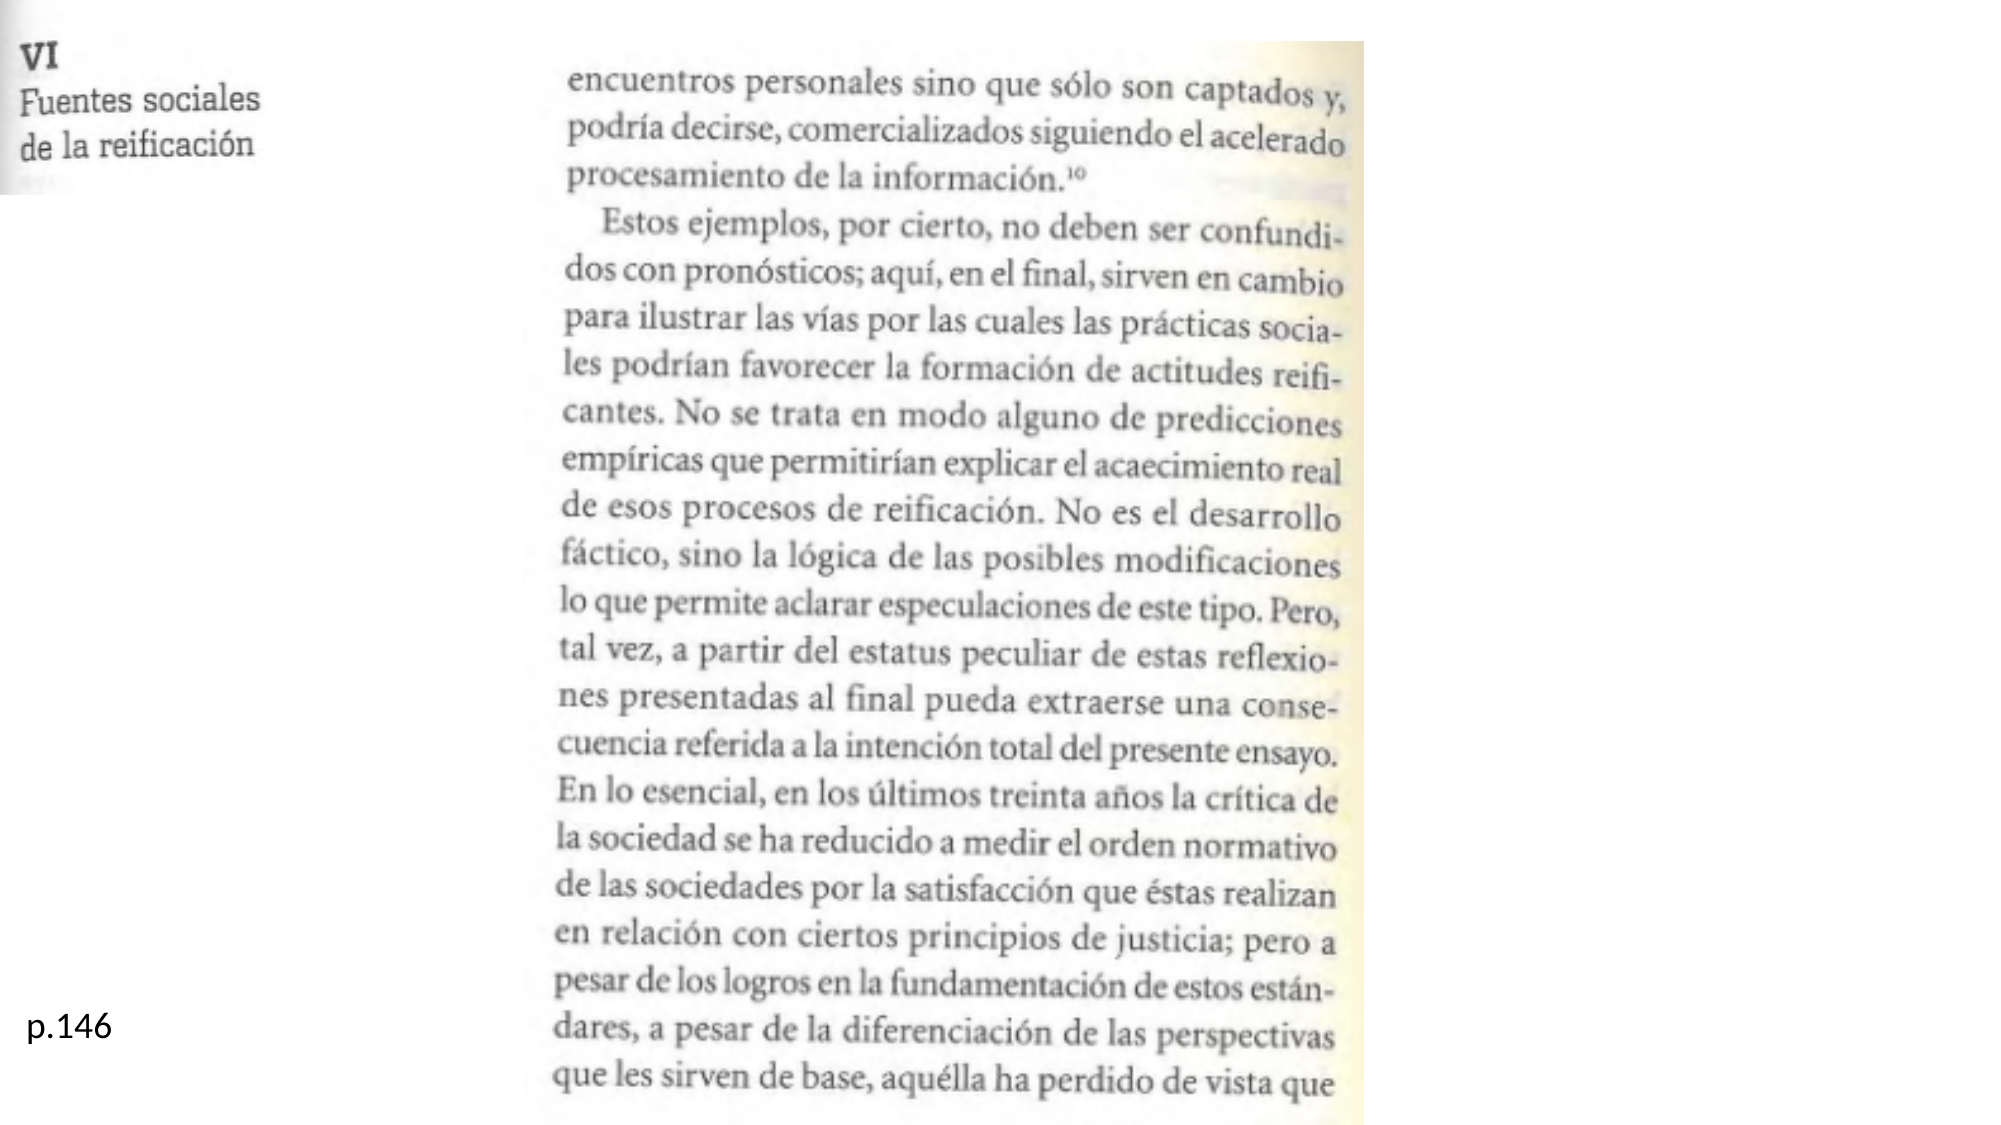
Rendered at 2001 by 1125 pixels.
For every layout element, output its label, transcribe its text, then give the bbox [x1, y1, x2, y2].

picture [0, 0, 306, 195]
picture [523, 41, 1364, 1125]
text_box p.146 [11, 993, 179, 1054]
